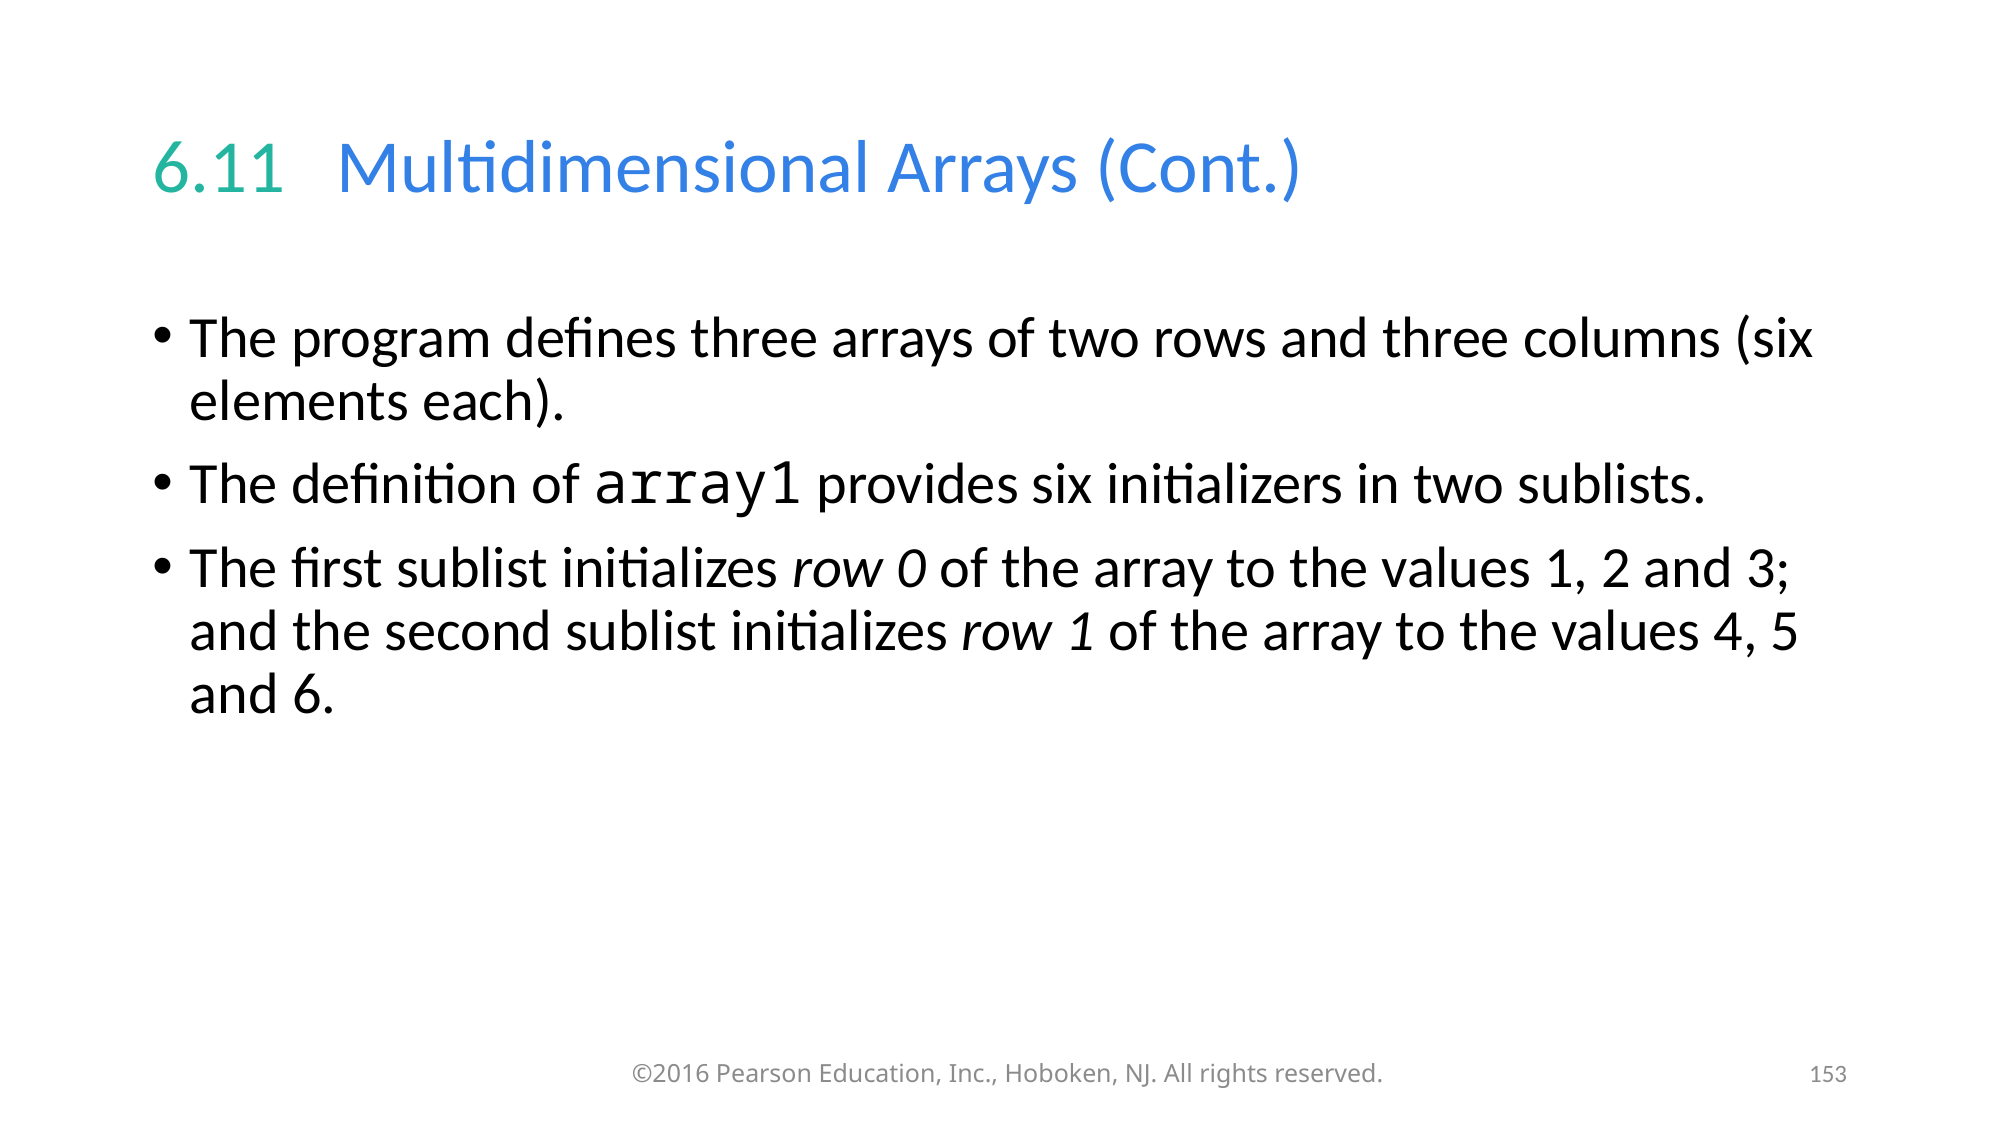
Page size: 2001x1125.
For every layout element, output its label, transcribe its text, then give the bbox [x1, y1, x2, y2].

title 6.11 Multidimensional Arrays (Cont.) [137, 59, 1863, 278]
slide_number 153 [1412, 1042, 1863, 1103]
footer ©2016 Pearson Education, Inc., Hoboken, NJ. All rights reserved. [483, 1042, 1412, 1103]
list The program defines three arrays of two rows and three columns (six elements each). The definition of array1 provides six initializers in two sublists. The first sublist initializes row 0 of the array to the values 1, 2 and 3; and the second sublist initializes row 1 of the array to the values 4, 5 and 6. [137, 299, 1863, 1014]
